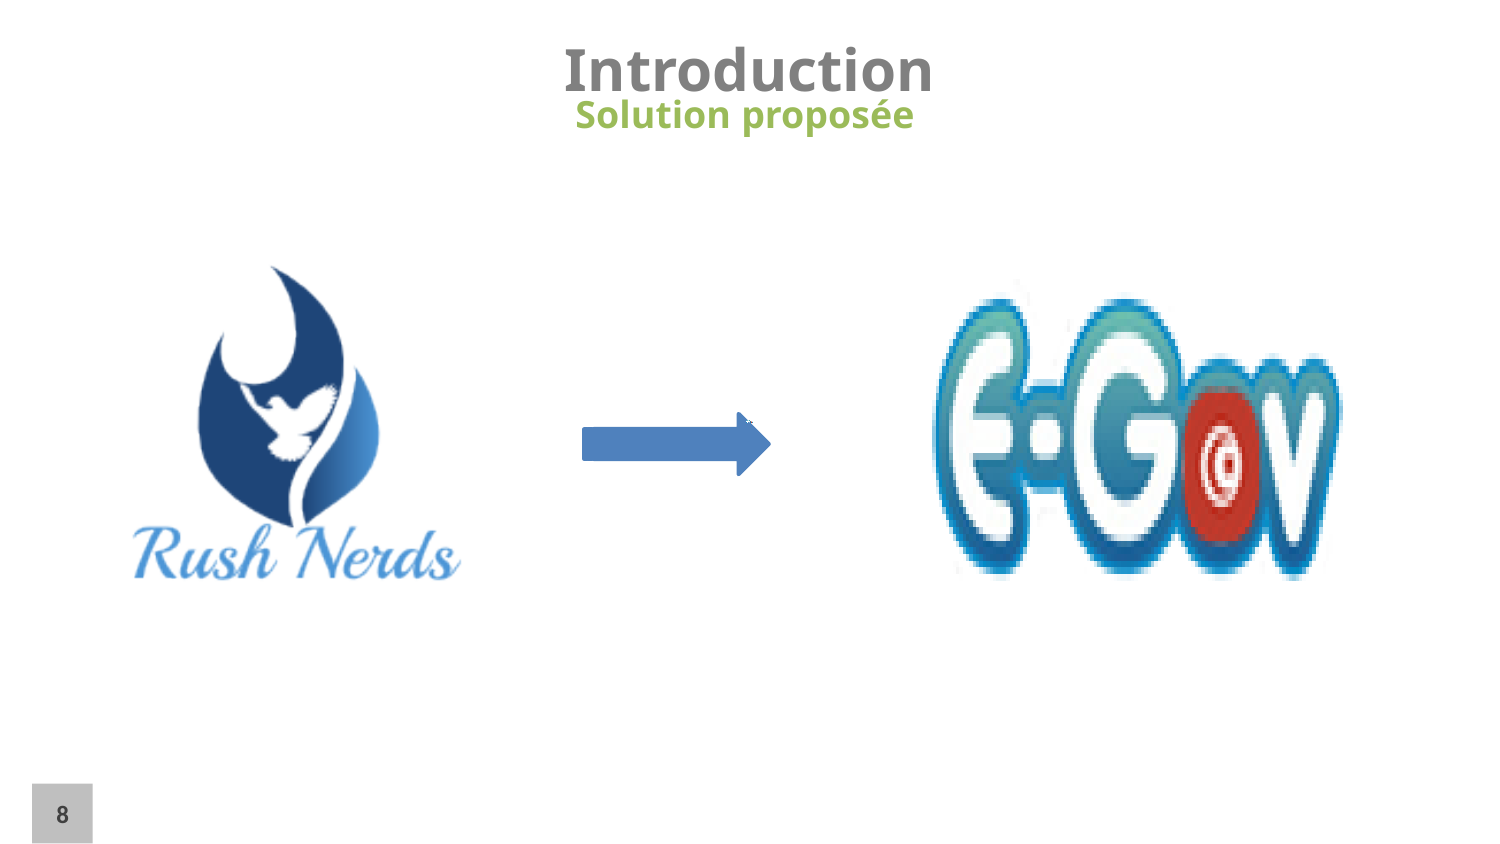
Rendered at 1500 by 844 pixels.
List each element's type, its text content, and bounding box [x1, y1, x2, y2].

list Solution proposée [412, 97, 1088, 130]
picture [879, 259, 1434, 662]
picture [64, 197, 524, 658]
text_box [582, 412, 771, 477]
title Introduction [287, 39, 1213, 98]
